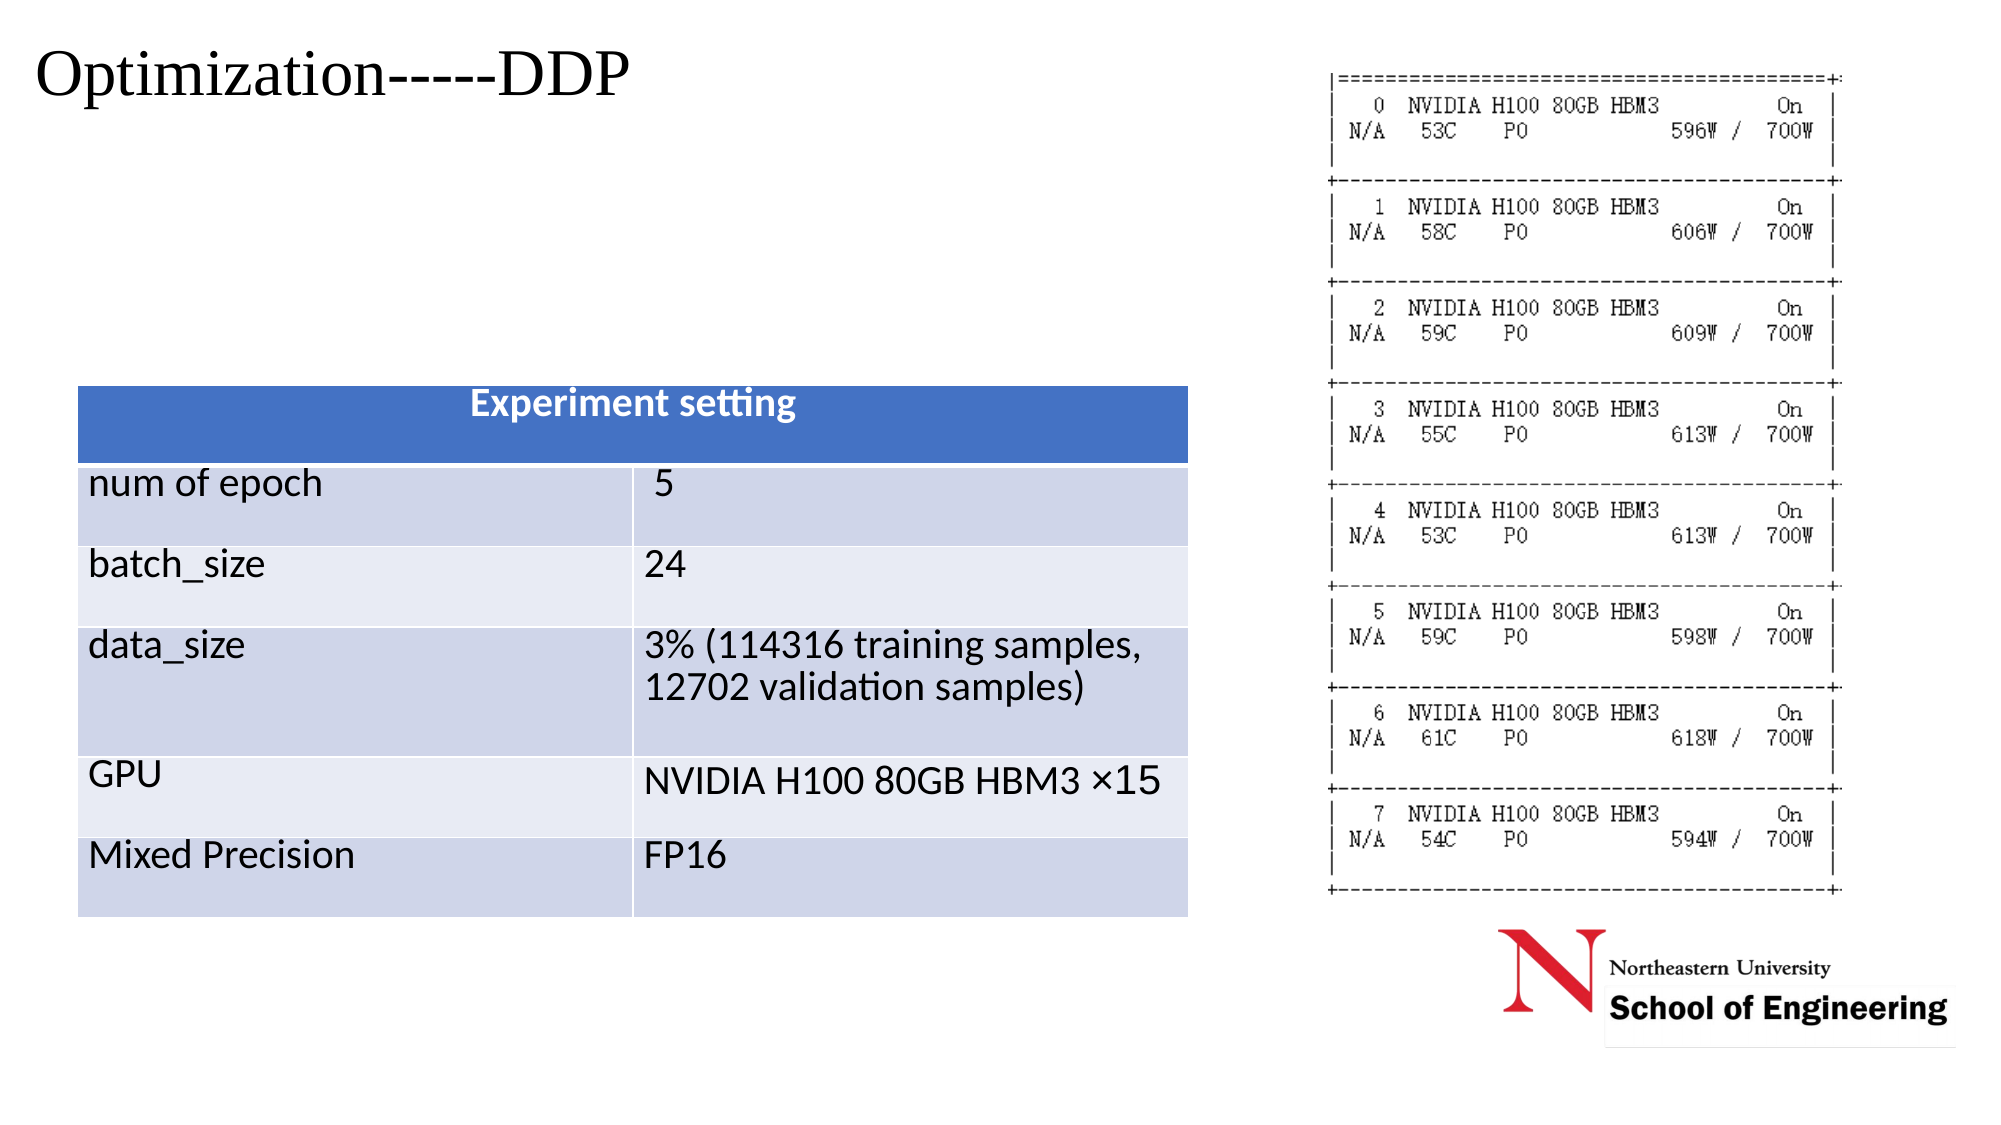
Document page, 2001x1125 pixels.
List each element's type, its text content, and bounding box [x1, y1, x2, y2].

table_cell num of epoch [78, 468, 632, 546]
table_cell NVIDIA H100 80GB HBM3 ×15 [634, 758, 1188, 837]
table_cell data_size [78, 628, 632, 756]
table_cell batch_size [78, 547, 632, 626]
table_cell GPU [78, 758, 632, 837]
text_box Optimization-----DDP [20, 21, 1485, 116]
picture [1498, 928, 1956, 1049]
table_cell 5 [634, 468, 1188, 546]
picture [1328, 73, 1842, 895]
table_cell 24 [634, 547, 1188, 626]
table_cell Mixed Precision [78, 838, 632, 917]
table_cell FP16 [634, 838, 1188, 917]
table_header Experiment setting [78, 386, 1188, 463]
table_cell 3% (114316 training samples, 12702 validation samples) [634, 628, 1188, 756]
text_box [89, 147, 1328, 756]
